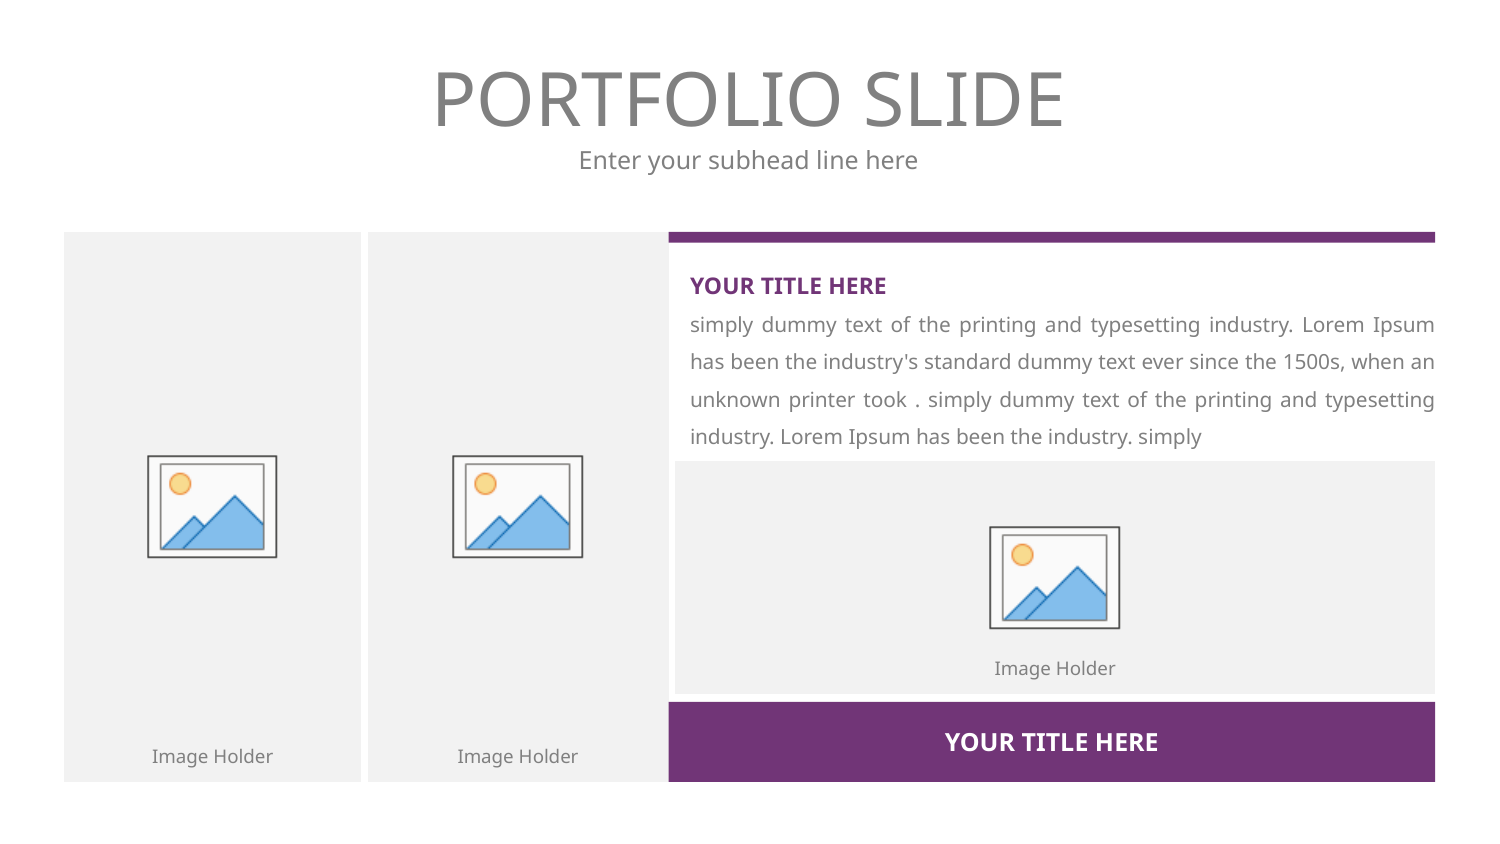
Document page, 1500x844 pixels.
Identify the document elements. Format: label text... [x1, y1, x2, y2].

list Enter your subhead line here [62, 144, 1436, 174]
text_box YOUR TITLE HERE [674, 702, 1437, 784]
picture [674, 461, 1436, 695]
picture [63, 231, 362, 783]
picture [367, 231, 669, 783]
text_box [668, 230, 1437, 245]
text_box YOUR TITLE HERE simply dummy text of the printing and typesetting industry. Lorem Ipsum has been the industry's standard dummy text ever since the 1500s, when an unknown printer took . simply dummy text of the printing and typesetting industry. Lorem Ipsum has been the industry. simply [674, 257, 1436, 449]
title PORTFOLIO SLIDE [62, 55, 1436, 138]
